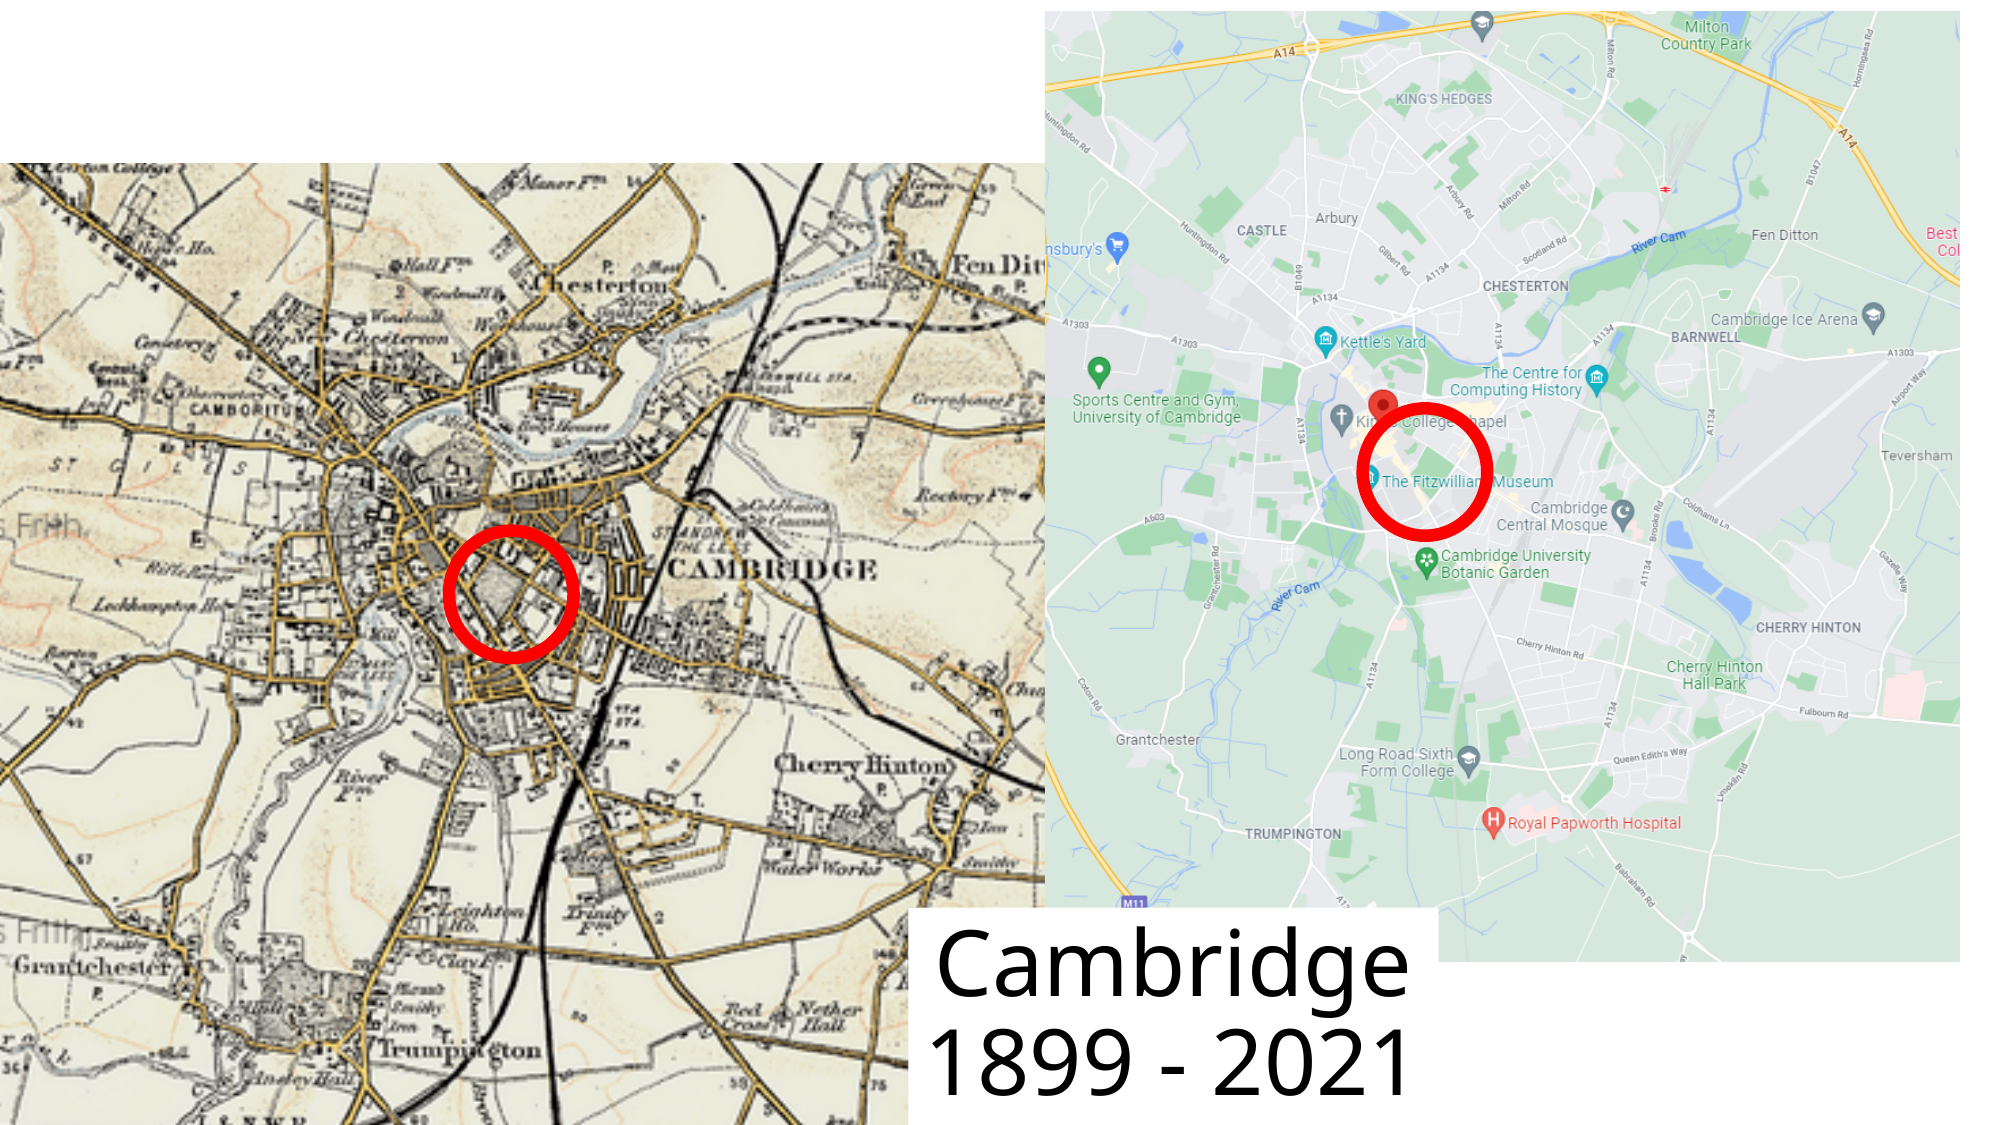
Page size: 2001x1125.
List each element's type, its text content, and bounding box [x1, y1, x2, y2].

picture [0, 11, 1960, 1125]
title Cambridge 1899 - 2021 [1084, 962, 1439, 1125]
